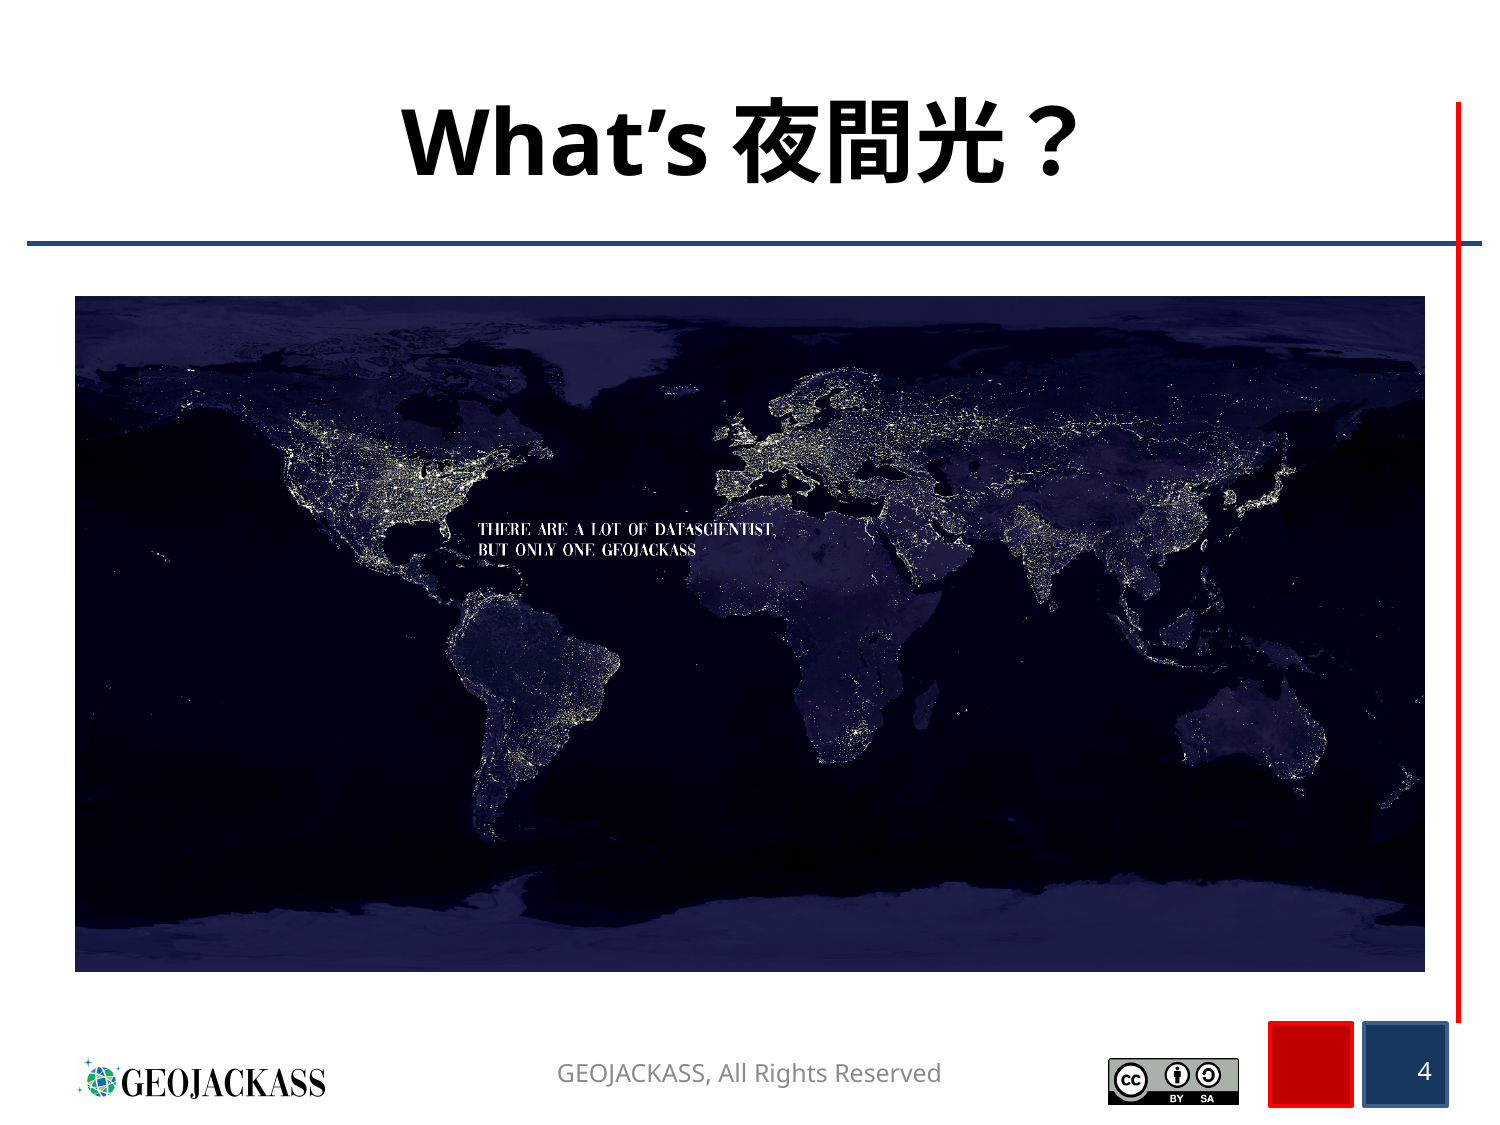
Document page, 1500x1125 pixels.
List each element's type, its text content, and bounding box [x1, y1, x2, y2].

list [74, 295, 1426, 972]
footer GEOJACKASS, All Rights Reserved [512, 1042, 988, 1103]
picture [1108, 1058, 1239, 1105]
title What’s夜間光？ [75, 45, 1425, 233]
picture [76, 1056, 327, 1101]
